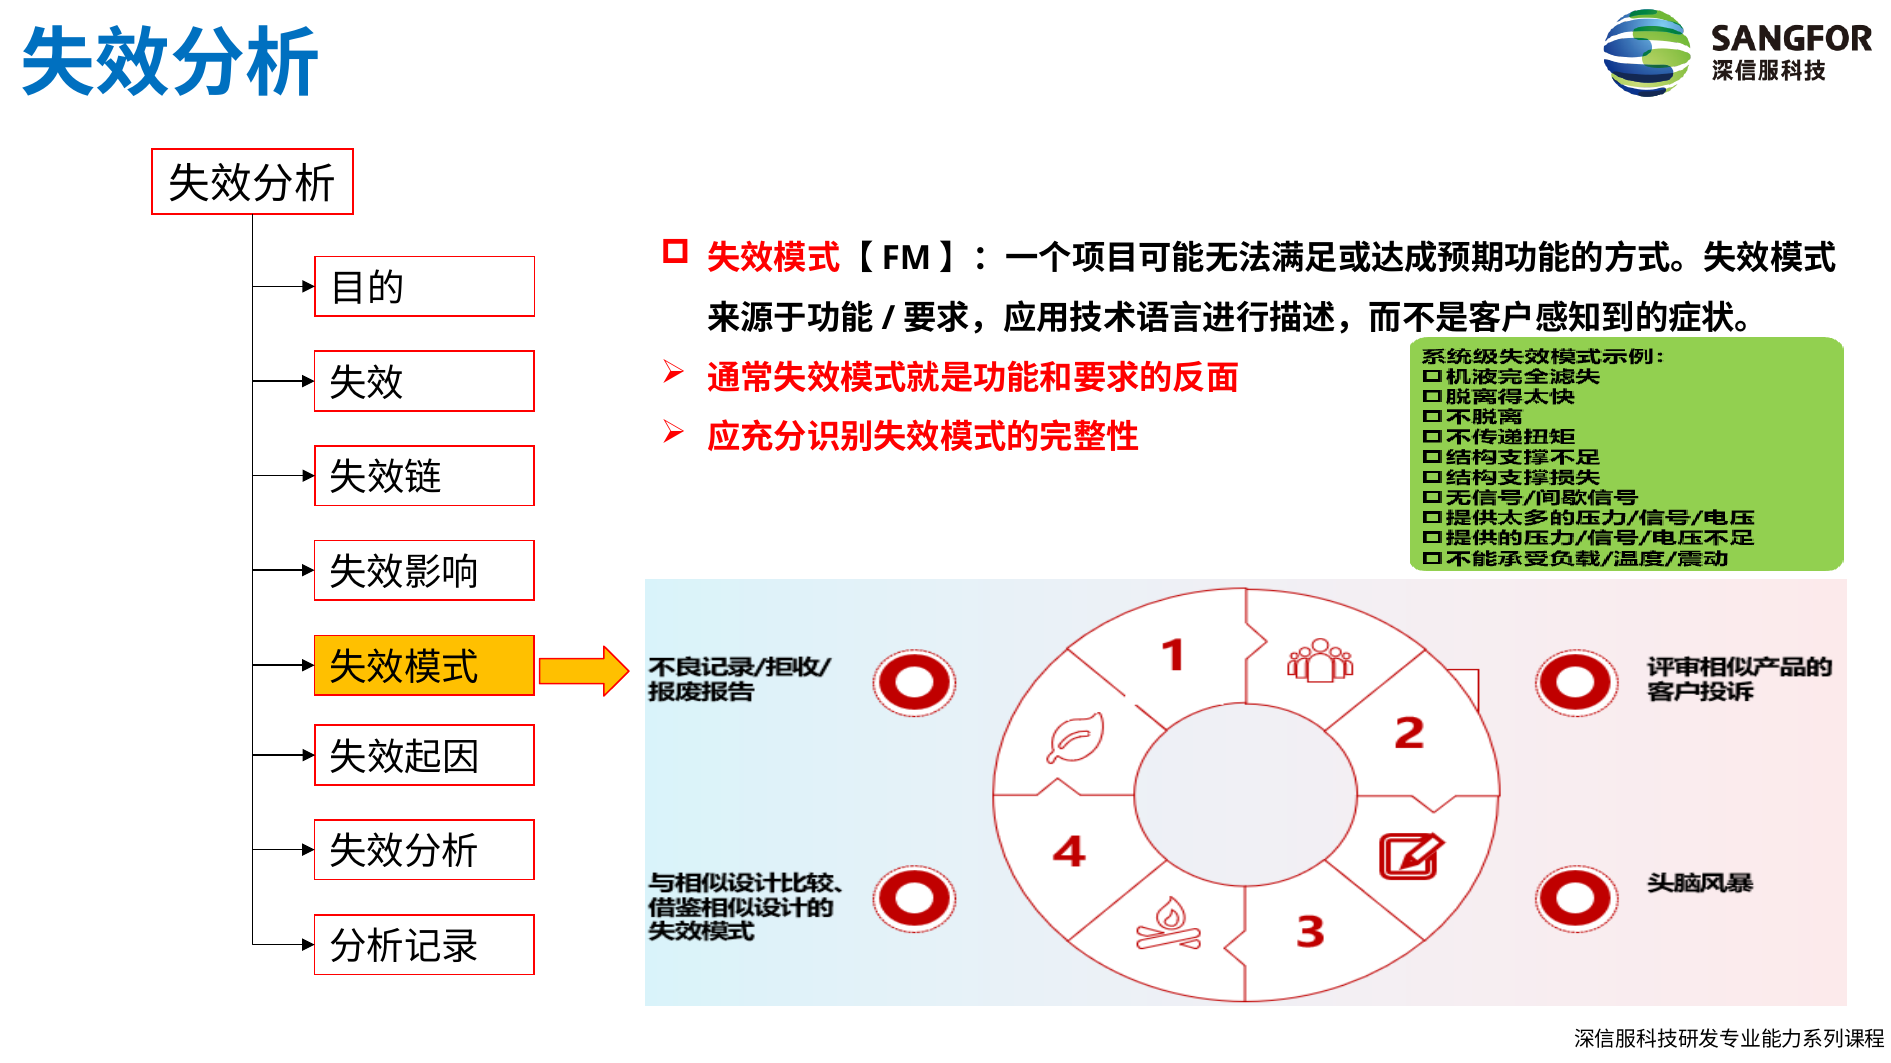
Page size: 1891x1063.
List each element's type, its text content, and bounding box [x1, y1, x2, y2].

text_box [199, 267, 367, 314]
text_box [58, 409, 509, 453]
text_box 失效起因 [315, 725, 535, 785]
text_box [247, 219, 320, 267]
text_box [0, 501, 602, 548]
picture [1597, 4, 1878, 102]
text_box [0, 548, 649, 612]
picture [1410, 336, 1847, 571]
text_box 失效模式【FM】：一个项目可能无法满足或达成预期功能的方式。失效模式来源于功能/要求，应用技术语言进行描述，而不是客户感知到的症状。 通常失效模式就是功能和要求的反面 应充分识别失效模式的完整性 [645, 208, 1875, 463]
text_box 失效 [415, 351, 535, 411]
text_box 失效模式 [314, 635, 535, 696]
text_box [13, 453, 555, 501]
text_box 目的 [320, 256, 535, 317]
text_box 失效分析 [5, 7, 750, 113]
text_box 失效分析 [314, 819, 535, 880]
text_box 失效链 [509, 445, 535, 453]
text_box [539, 646, 629, 697]
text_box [152, 314, 415, 361]
text_box 深信服科技研发专业能力系列课程 [1559, 1018, 1891, 1059]
text_box 失效分析 [152, 149, 353, 214]
picture [645, 579, 1847, 1006]
text_box 分析记录 [314, 914, 535, 975]
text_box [105, 361, 462, 409]
